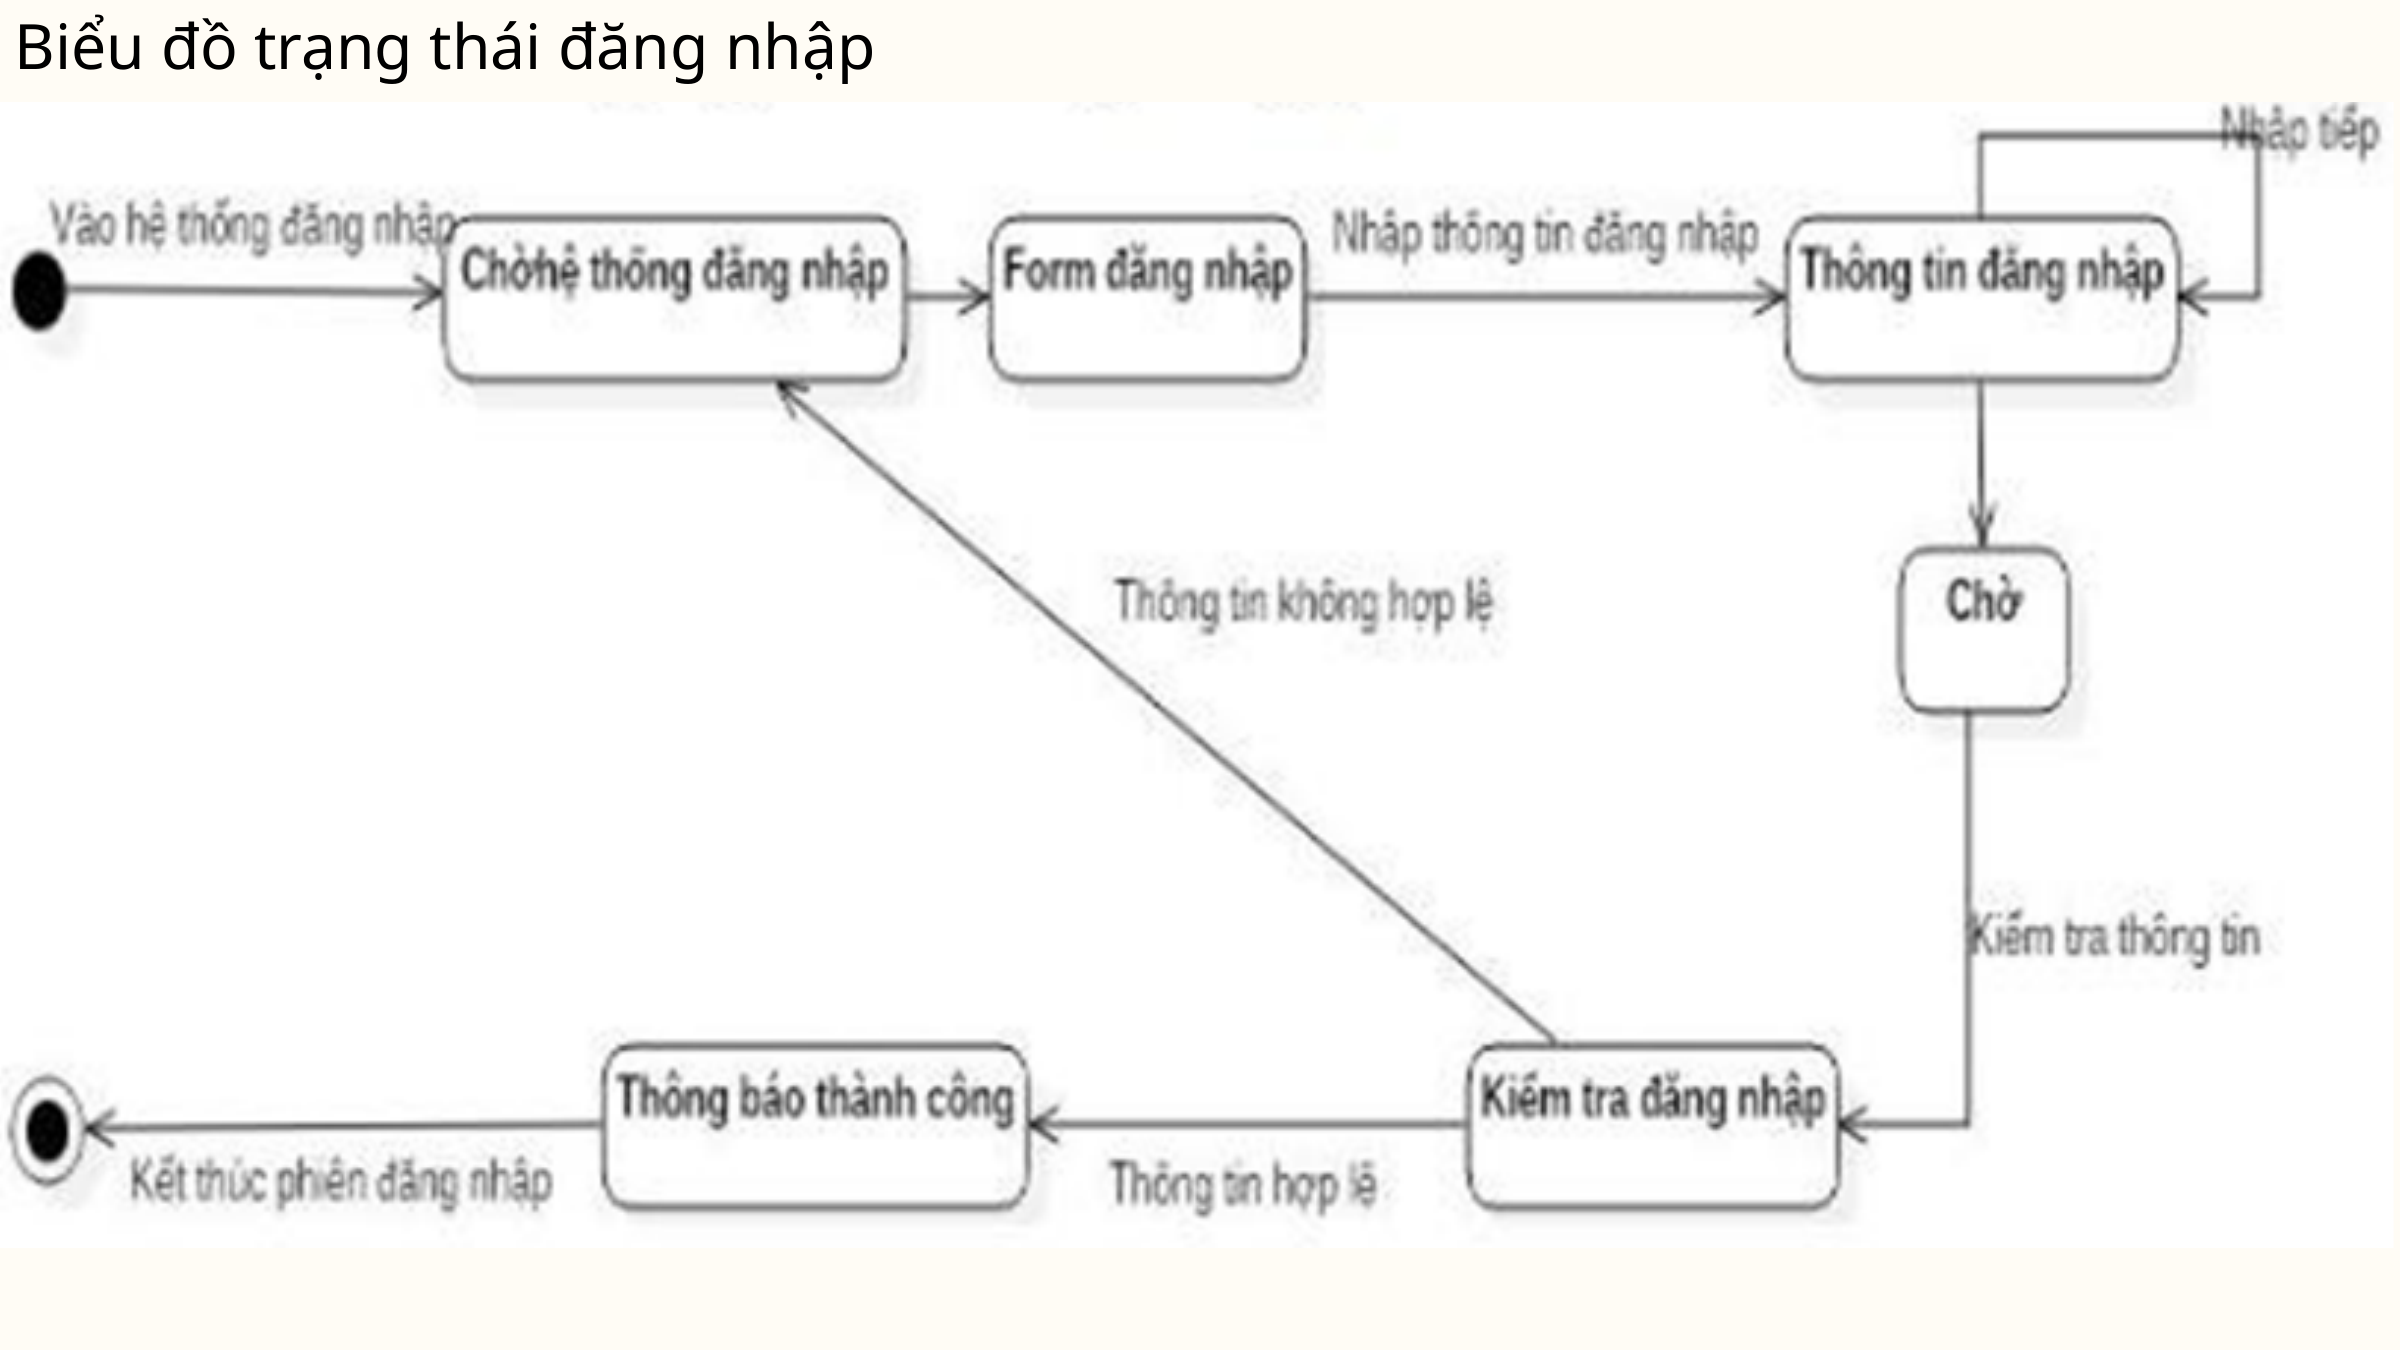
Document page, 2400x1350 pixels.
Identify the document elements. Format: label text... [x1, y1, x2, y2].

picture [0, 102, 2394, 1248]
text_box Biểu đồ trạng thái đăng nhập [0, 0, 1200, 102]
